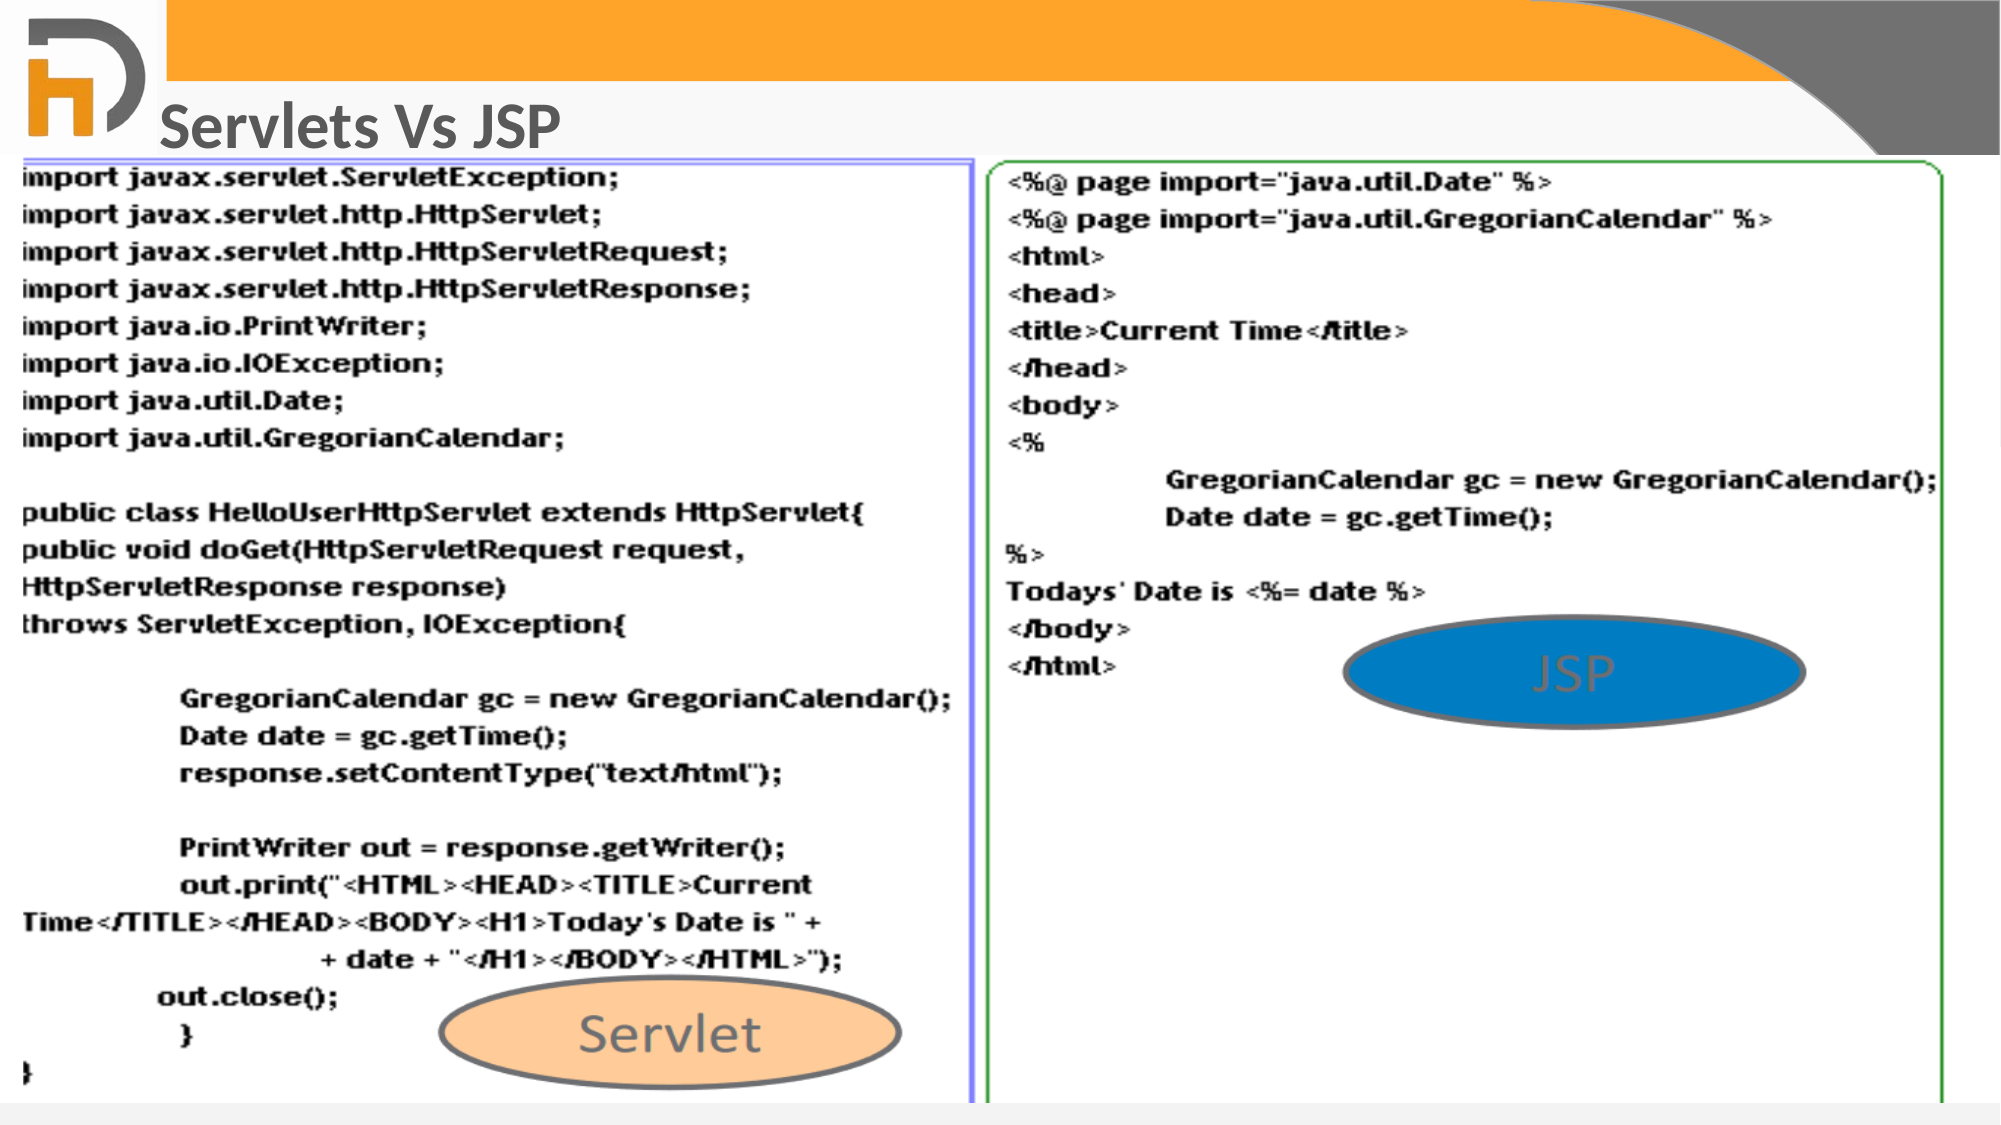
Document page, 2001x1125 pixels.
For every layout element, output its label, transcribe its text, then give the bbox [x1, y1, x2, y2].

text_box Servlets Vs JSP [144, 74, 1145, 155]
picture [0, 0, 2000, 1103]
